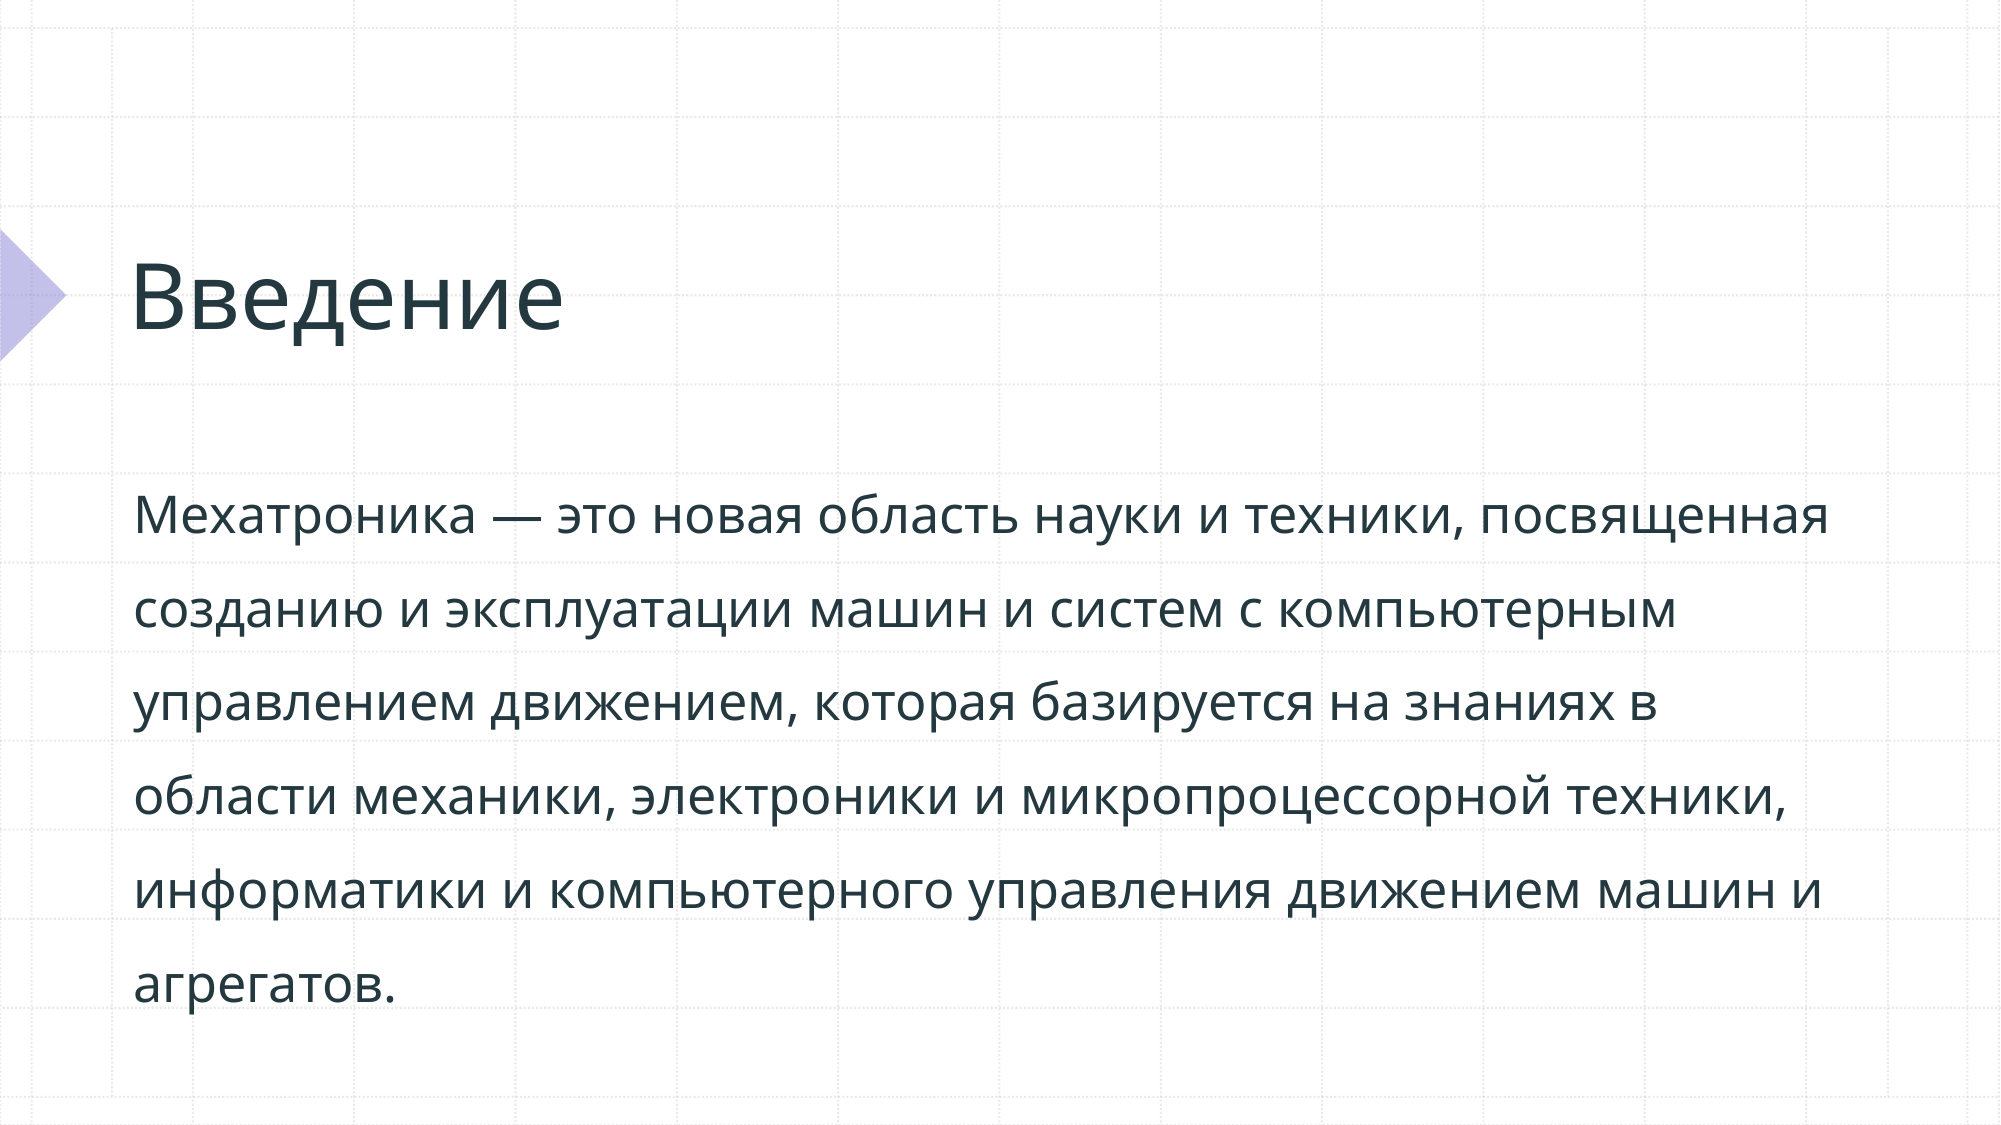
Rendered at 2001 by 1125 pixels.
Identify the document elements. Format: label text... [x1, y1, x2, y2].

list Мехатроника — это новая область науки и техники, посвященная созданию и эксплуатации машин и систем с компьютерным управлением движением, которая базируется на знаниях в области механики, электроники и микропроцессорной техники, информатики и компьютерного управления движением машин и агрегатов. [118, 442, 1882, 935]
title Введение [113, 119, 1808, 356]
